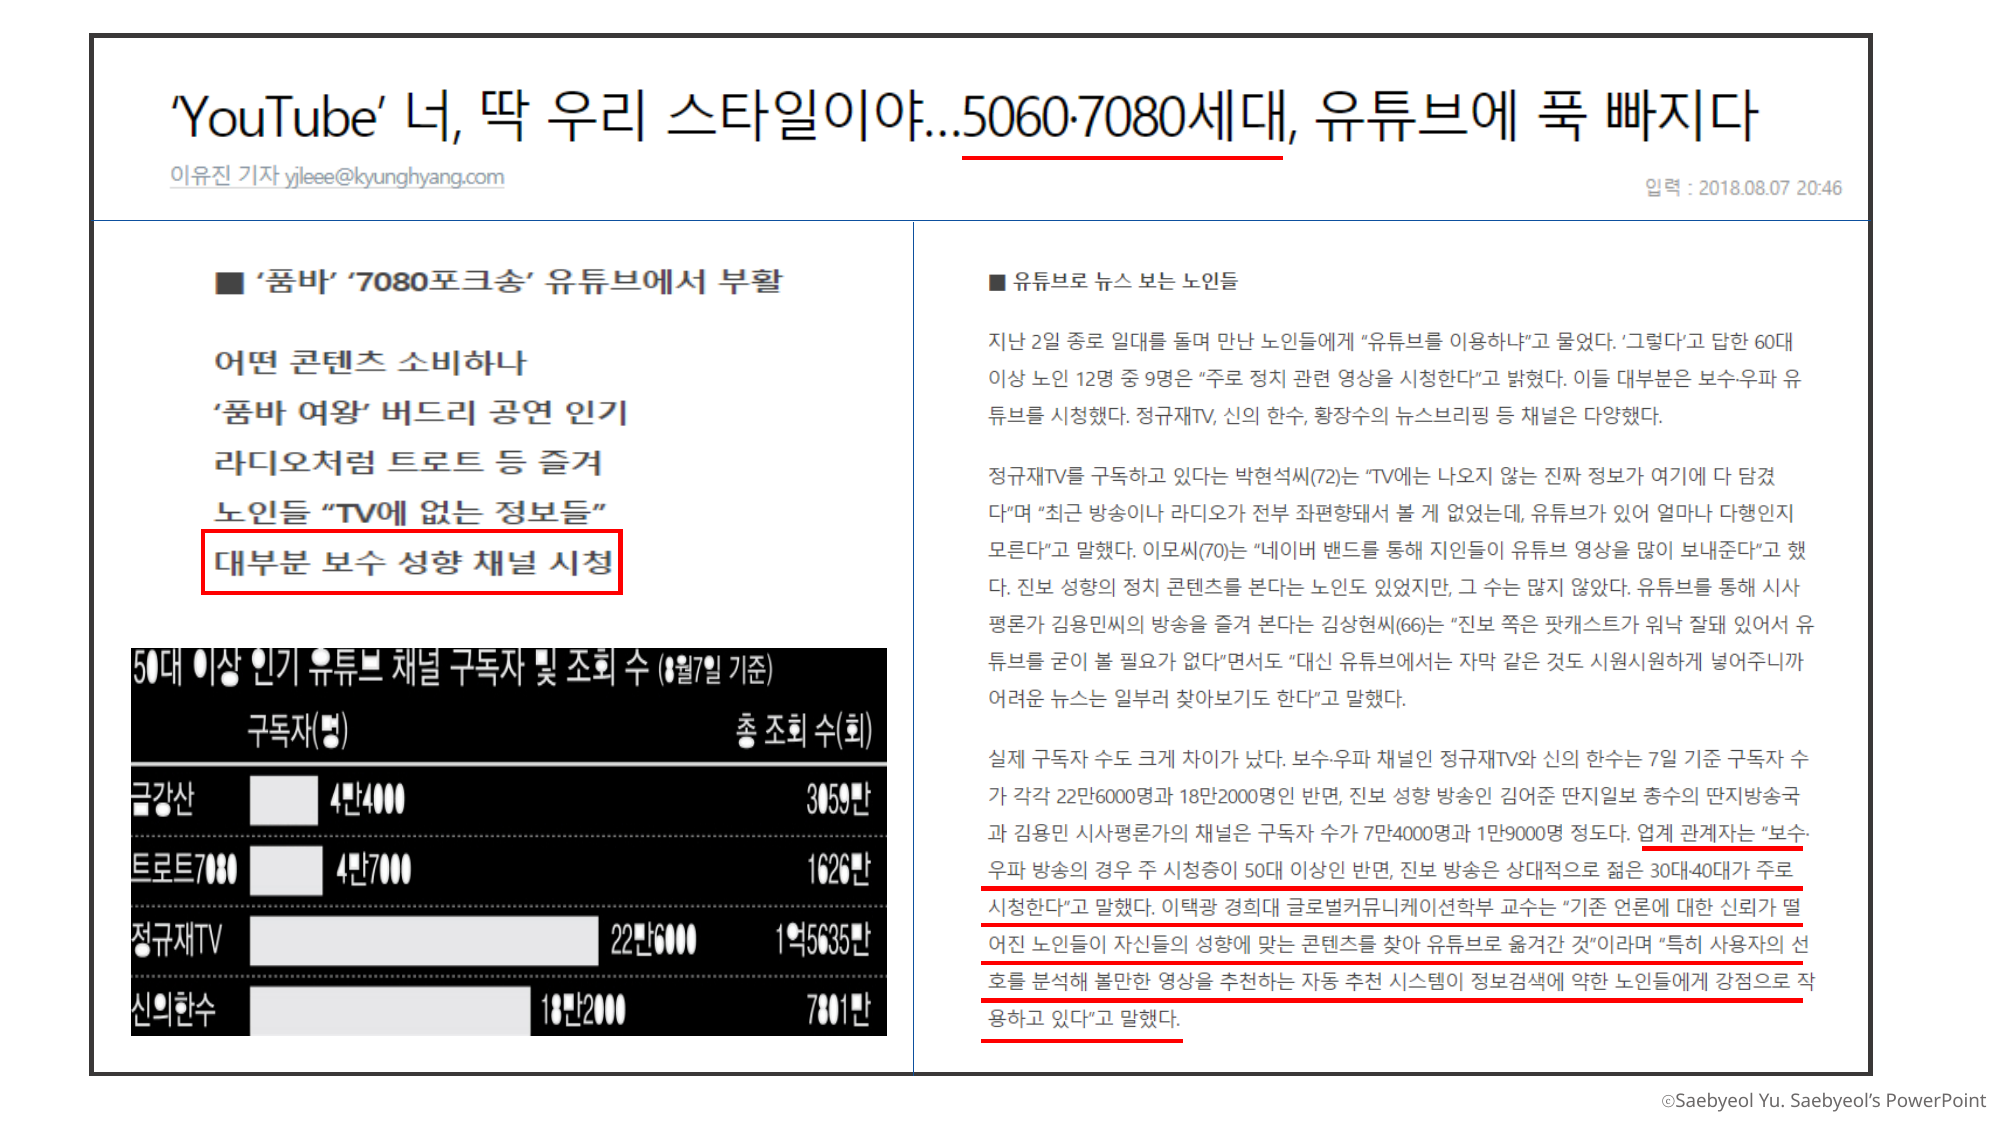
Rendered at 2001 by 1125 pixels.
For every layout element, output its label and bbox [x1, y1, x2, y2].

picture [202, 257, 803, 609]
picture [131, 648, 887, 1036]
picture [153, 49, 1851, 219]
picture [980, 255, 1825, 1041]
text_box [90, 35, 1872, 1075]
